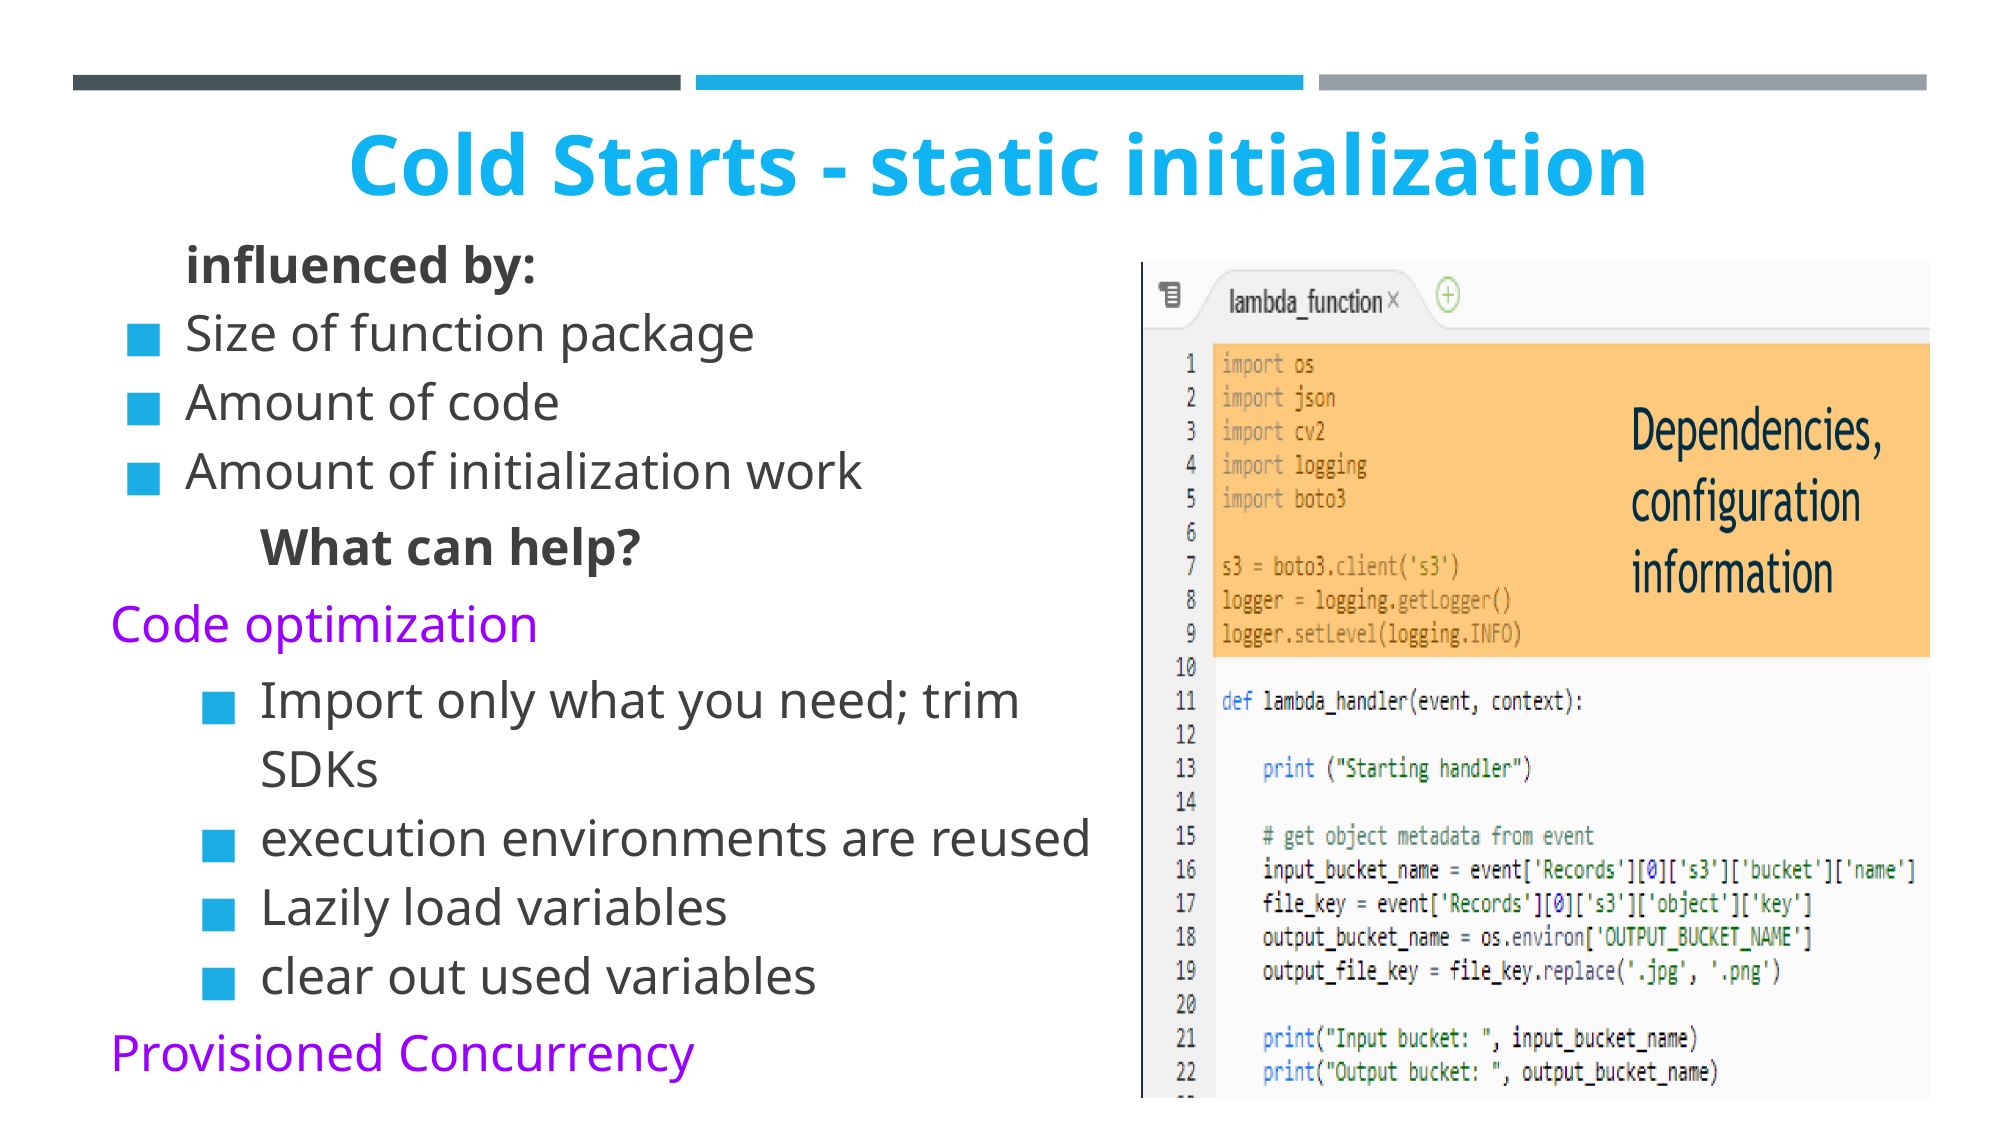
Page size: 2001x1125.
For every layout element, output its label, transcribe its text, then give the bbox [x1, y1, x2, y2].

title Cold Starts - static initialization [95, 57, 1905, 220]
picture [1140, 262, 1930, 1098]
list influenced by: Size of function package Amount of code Amount of initialization work What can help? Code optimization Import only what you need; trim SDKs execution environments are reused Lazily load variables clear out used variables Provisioned Concurrency [95, 241, 1113, 1125]
